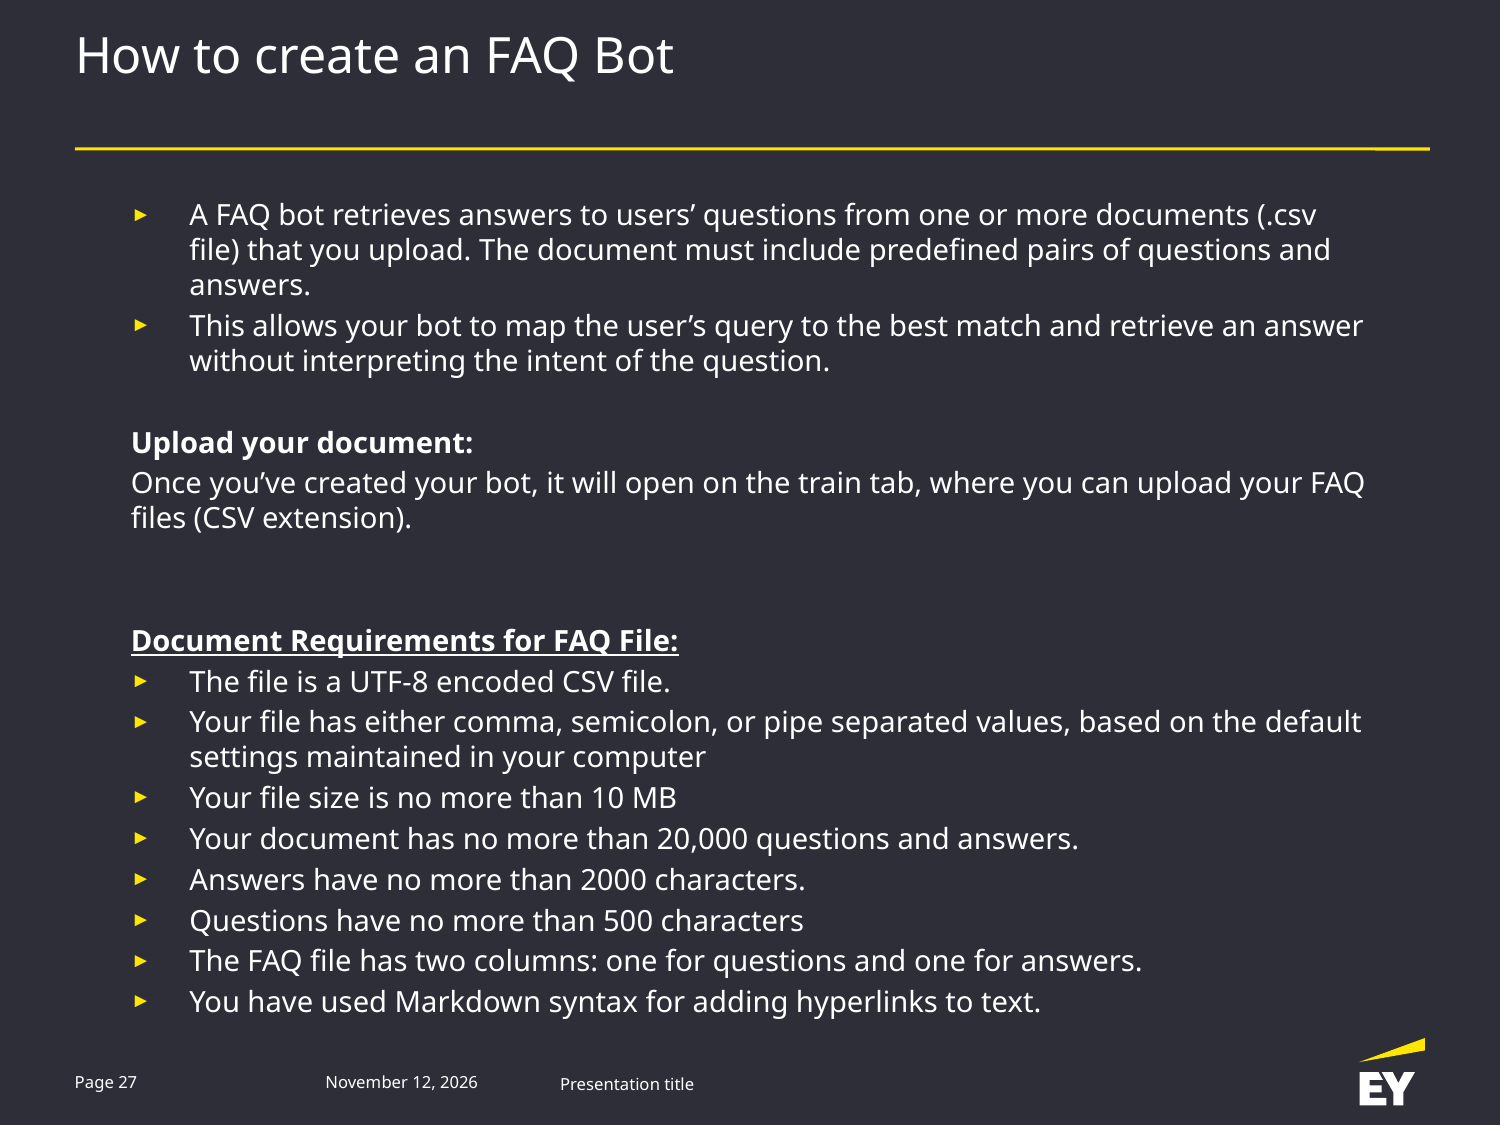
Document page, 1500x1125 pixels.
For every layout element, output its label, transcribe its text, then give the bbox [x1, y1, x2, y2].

text_box A FAQ bot retrieves answers to users’ questions from one or more documents (.csv file) that you upload. The document must include predefined pairs of questions and answers. This allows your bot to map the user’s query to the best match and retrieve an answer without interpreting the intent of the question. Upload your document: Once you’ve created your bot, it will open on the train tab, where you can upload your FAQ files (CSV extension). Document Requirements for FAQ File: The file is a UTF-8 encoded CSV file. Your file has either comma, semicolon, or pipe separated values, based on the default settings maintained in your computer Your file size is no more than 10 MB Your document has no more than 20,000 questions and answers. Answers have no more than 2000 characters. Questions have no more than 500 characters The FAQ file has two columns: one for questions and one for answers. You have used Markdown syntax for adding hyperlinks to text. [116, 189, 1384, 813]
title How to create an FAQ Bot [75, 33, 1425, 131]
